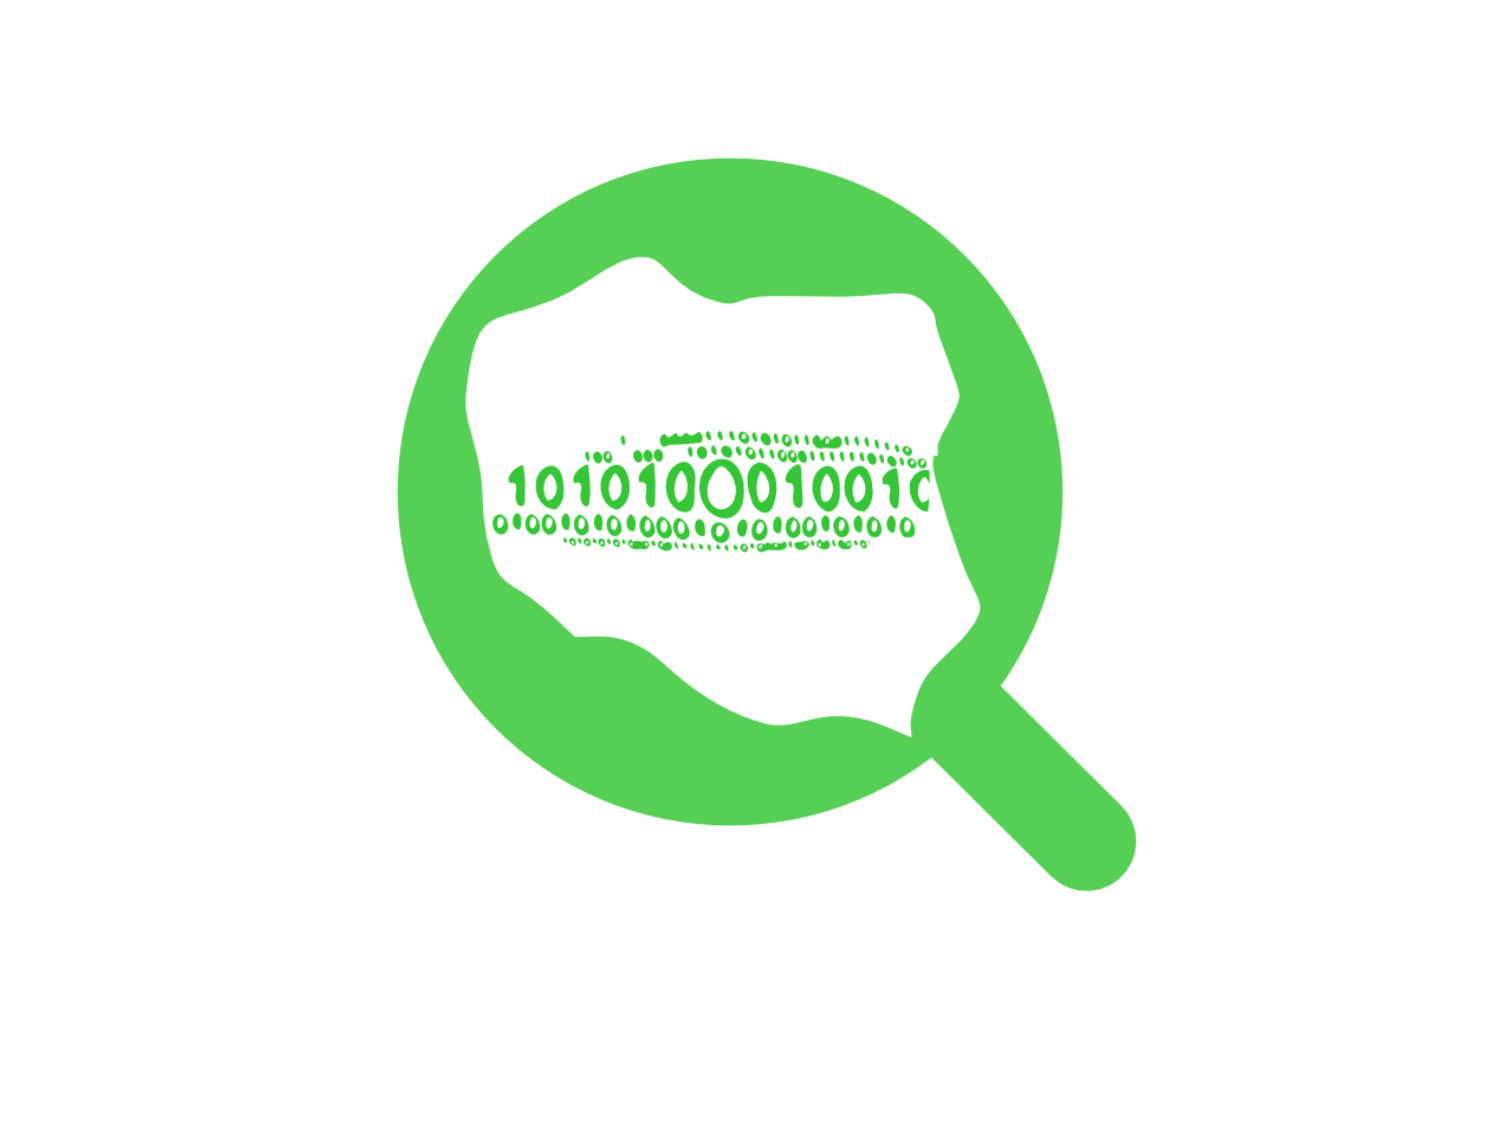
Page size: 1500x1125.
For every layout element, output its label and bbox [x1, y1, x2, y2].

picture [392, 148, 1144, 901]
